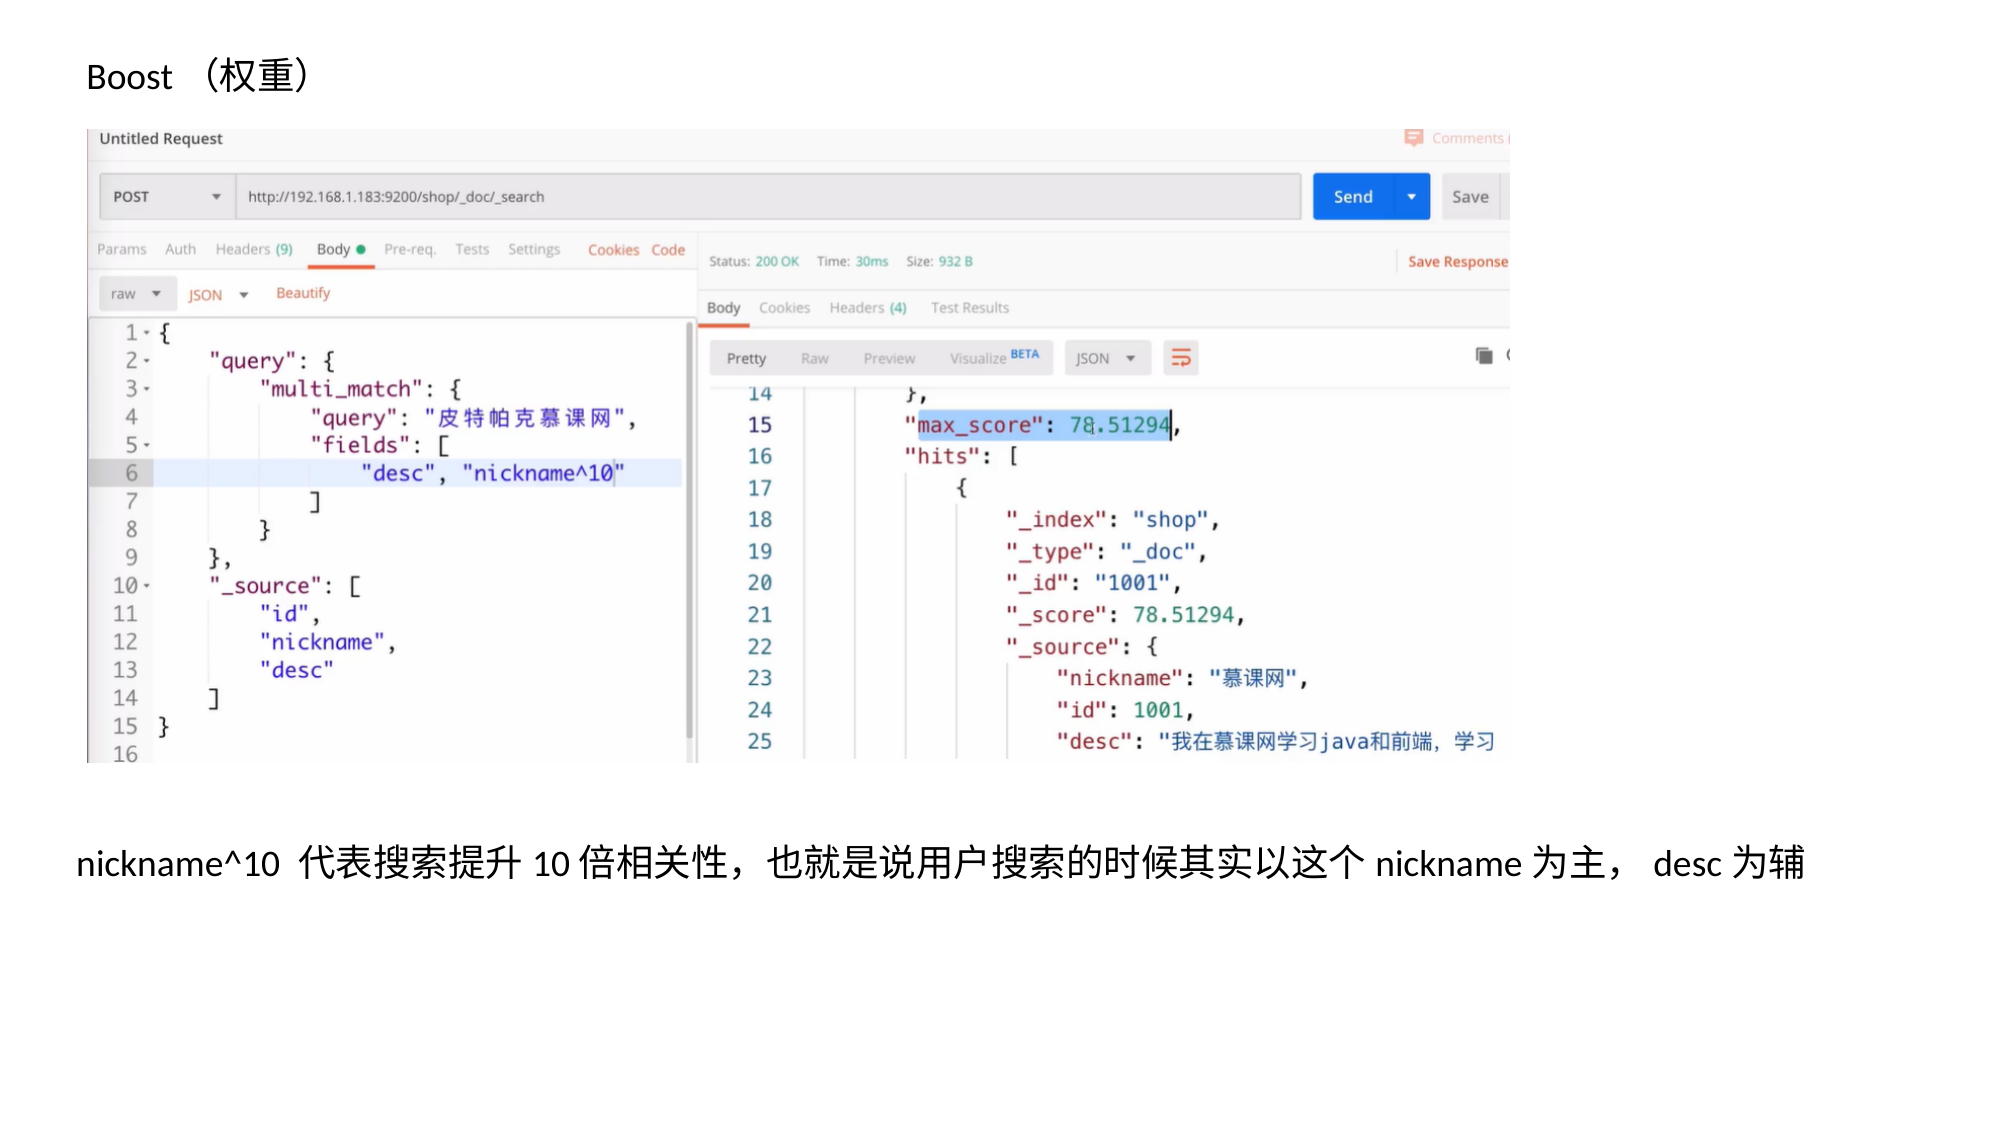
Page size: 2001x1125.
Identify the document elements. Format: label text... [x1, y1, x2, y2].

picture [87, 129, 1510, 763]
text_box Boost（权重） [71, 44, 582, 105]
text_box nickname^10 代表搜索提升10倍相关性，也就是说用户搜索的时候其实以这个nickname为主，desc为辅 [61, 831, 1948, 891]
